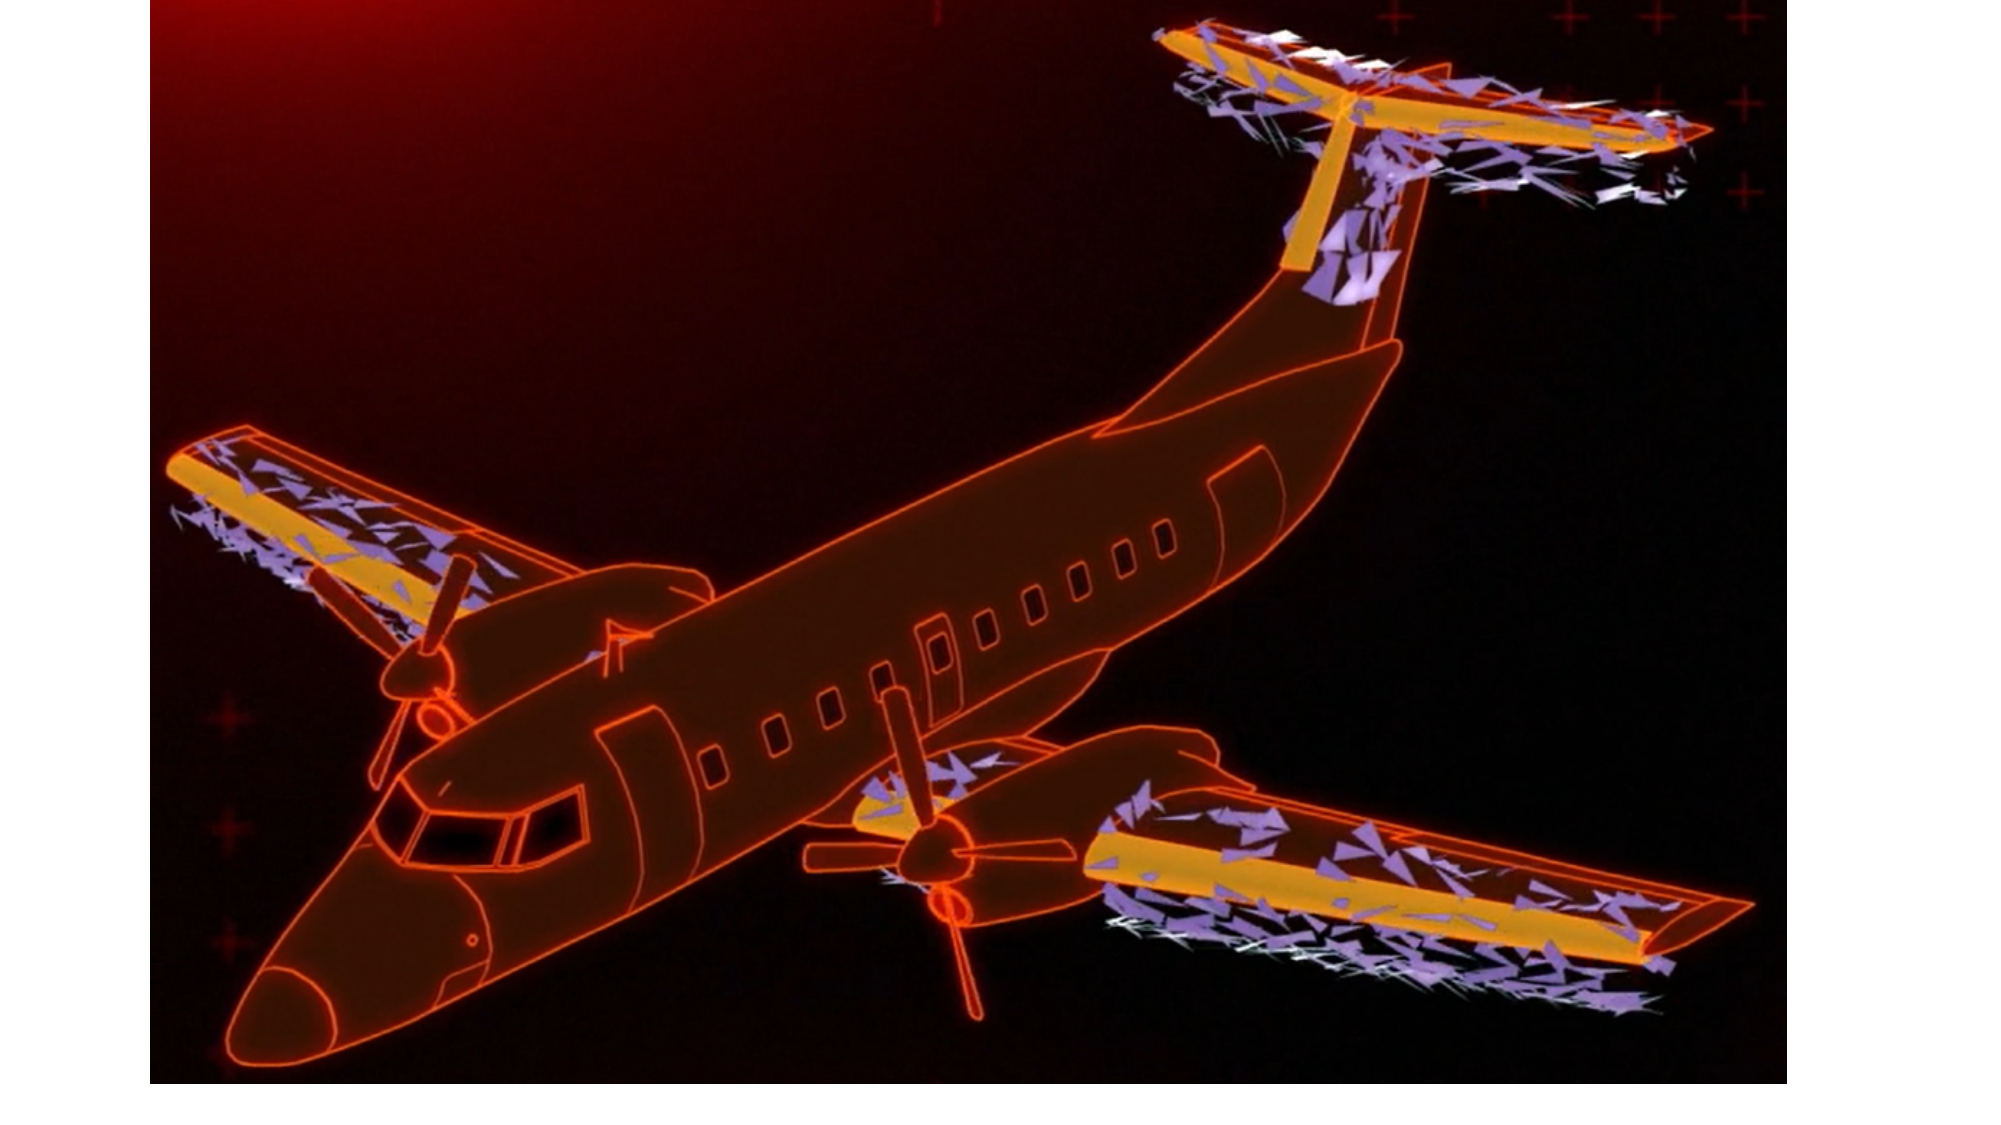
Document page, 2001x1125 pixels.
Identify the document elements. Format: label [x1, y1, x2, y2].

picture [150, 0, 1787, 1084]
